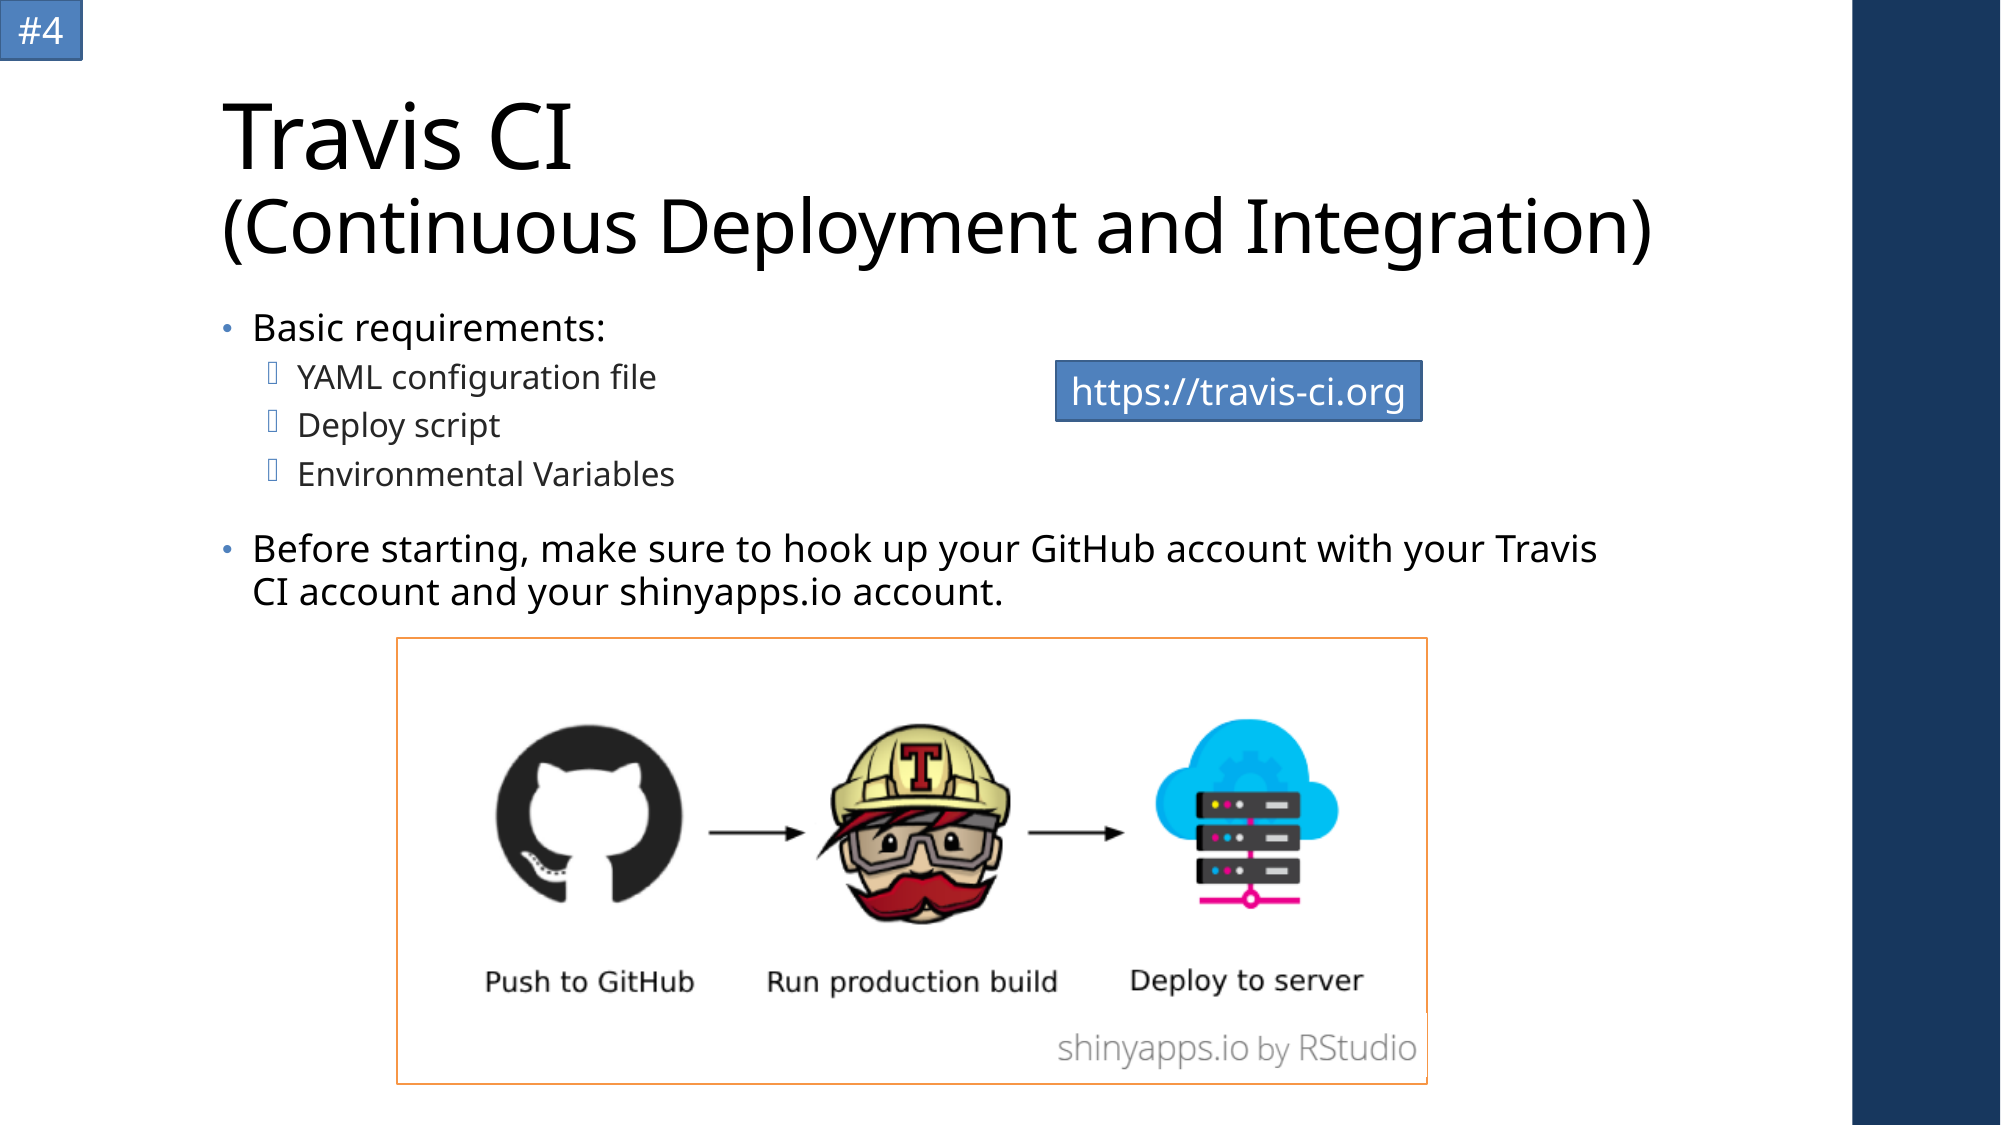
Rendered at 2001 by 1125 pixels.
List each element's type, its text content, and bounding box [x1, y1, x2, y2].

title Travis CI (Continuous Deployment and Integration) [206, 60, 1859, 278]
picture [397, 638, 1427, 1083]
text_box https://travis-ci.org [1055, 360, 1423, 422]
text_box #4 [0, 0, 83, 61]
list Basic requirements: YAML configuration file Deploy script Environmental Variables Before starting, make sure to hook up your GitHub account with your Travis CI account and your shinyapps.io account. [206, 299, 1617, 1014]
